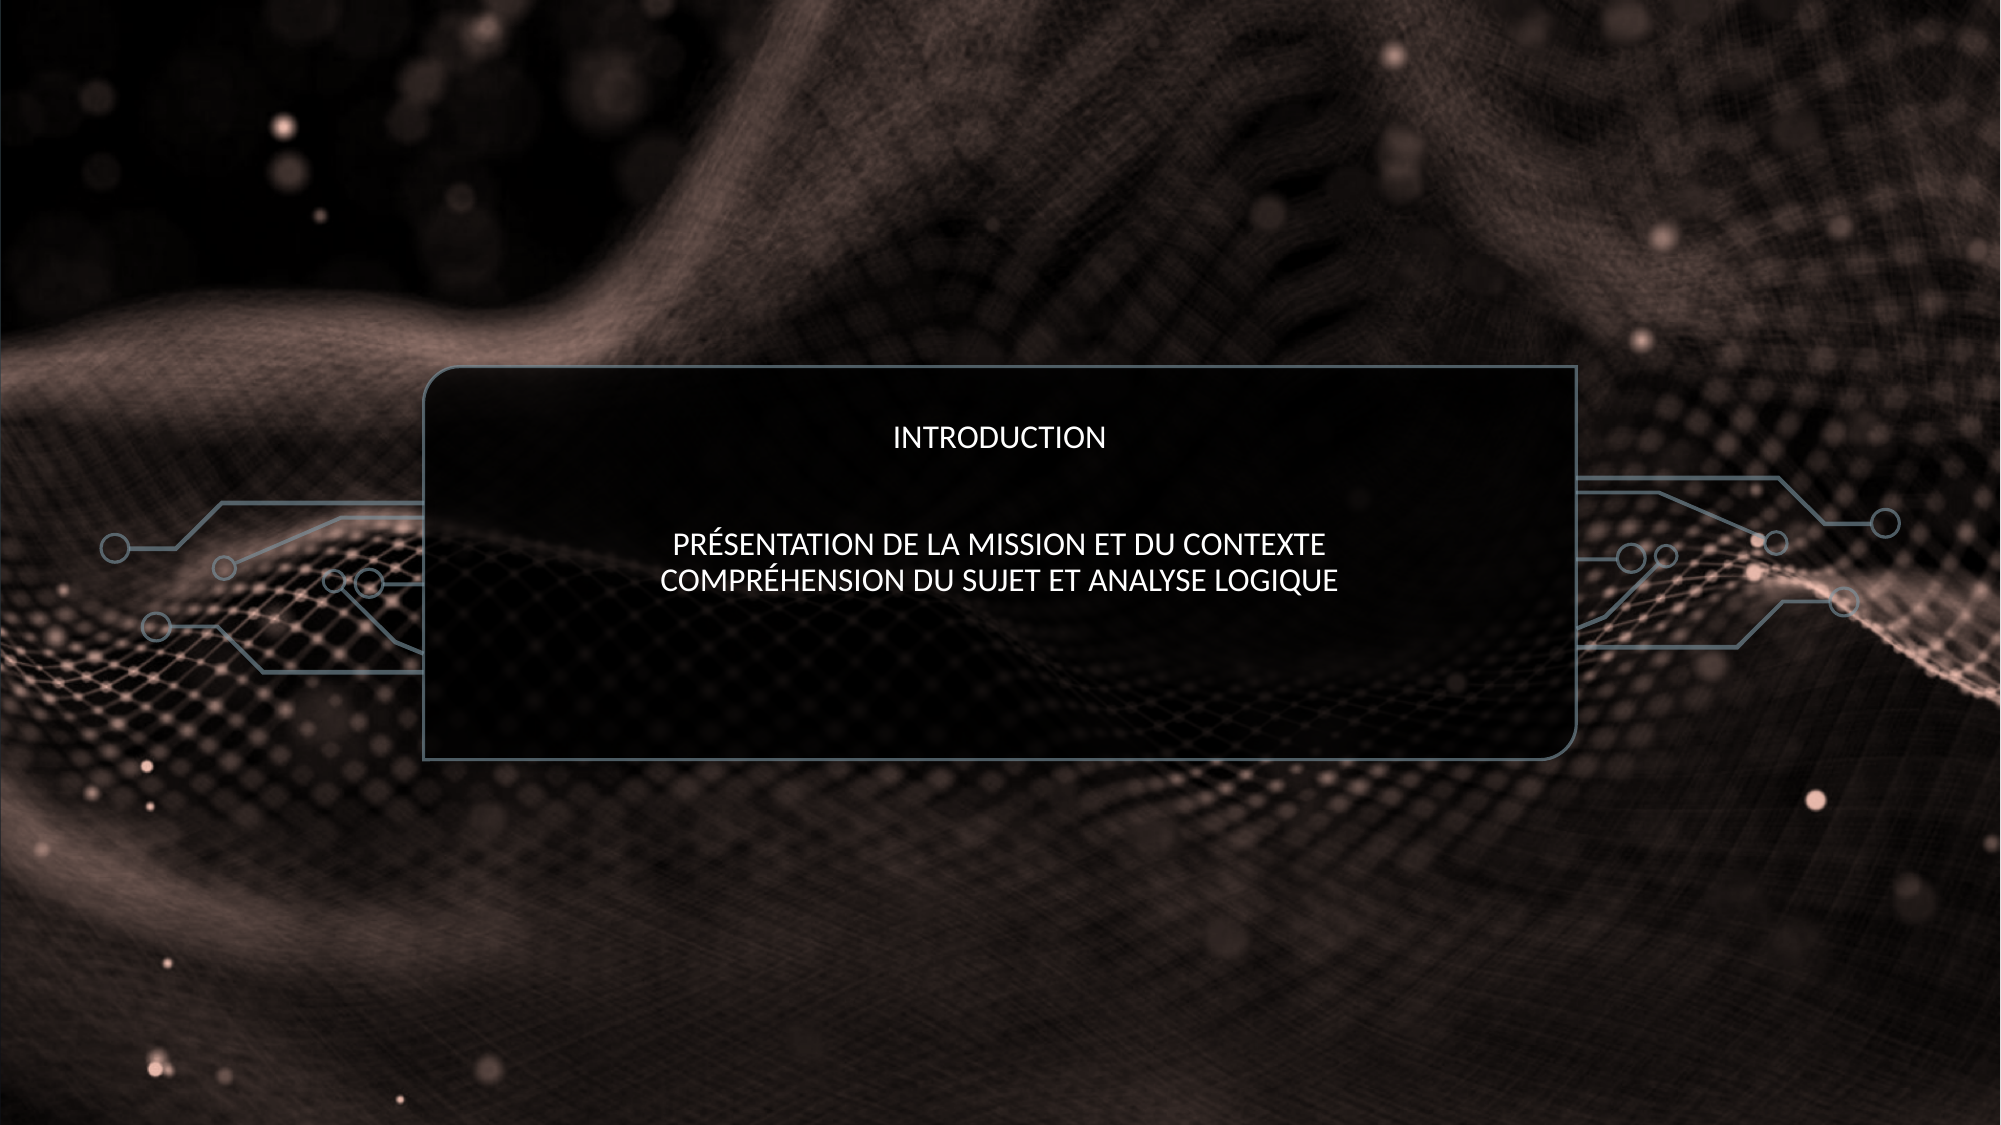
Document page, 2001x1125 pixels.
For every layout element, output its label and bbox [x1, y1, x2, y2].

text_box [99, 366, 1902, 760]
picture [0, 0, 2000, 1125]
